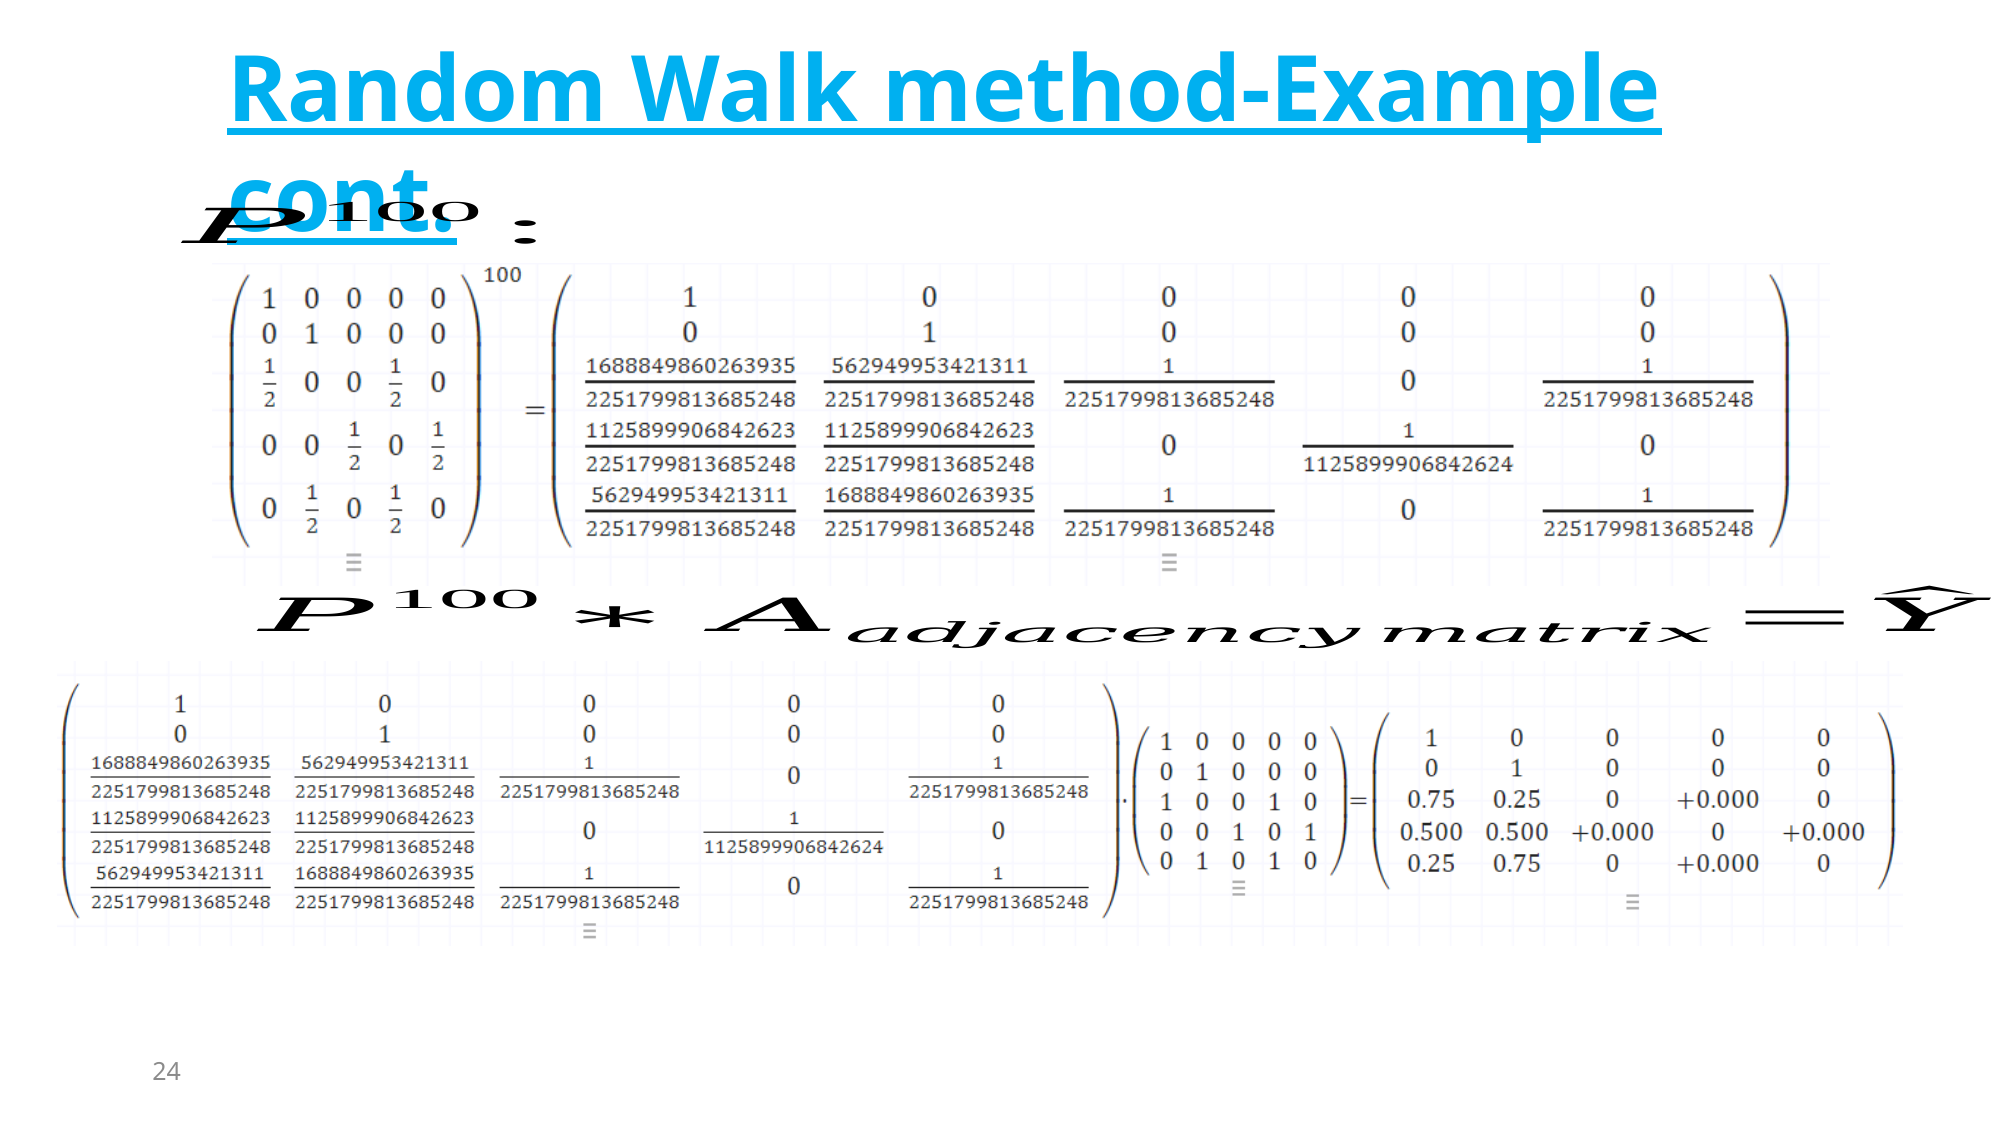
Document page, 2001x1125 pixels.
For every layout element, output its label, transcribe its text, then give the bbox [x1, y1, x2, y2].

picture [57, 661, 1903, 946]
slide_number 24 [137, 1042, 588, 1103]
text_box Random Walk method-Example cont. [212, 22, 1788, 257]
picture [212, 263, 1830, 586]
